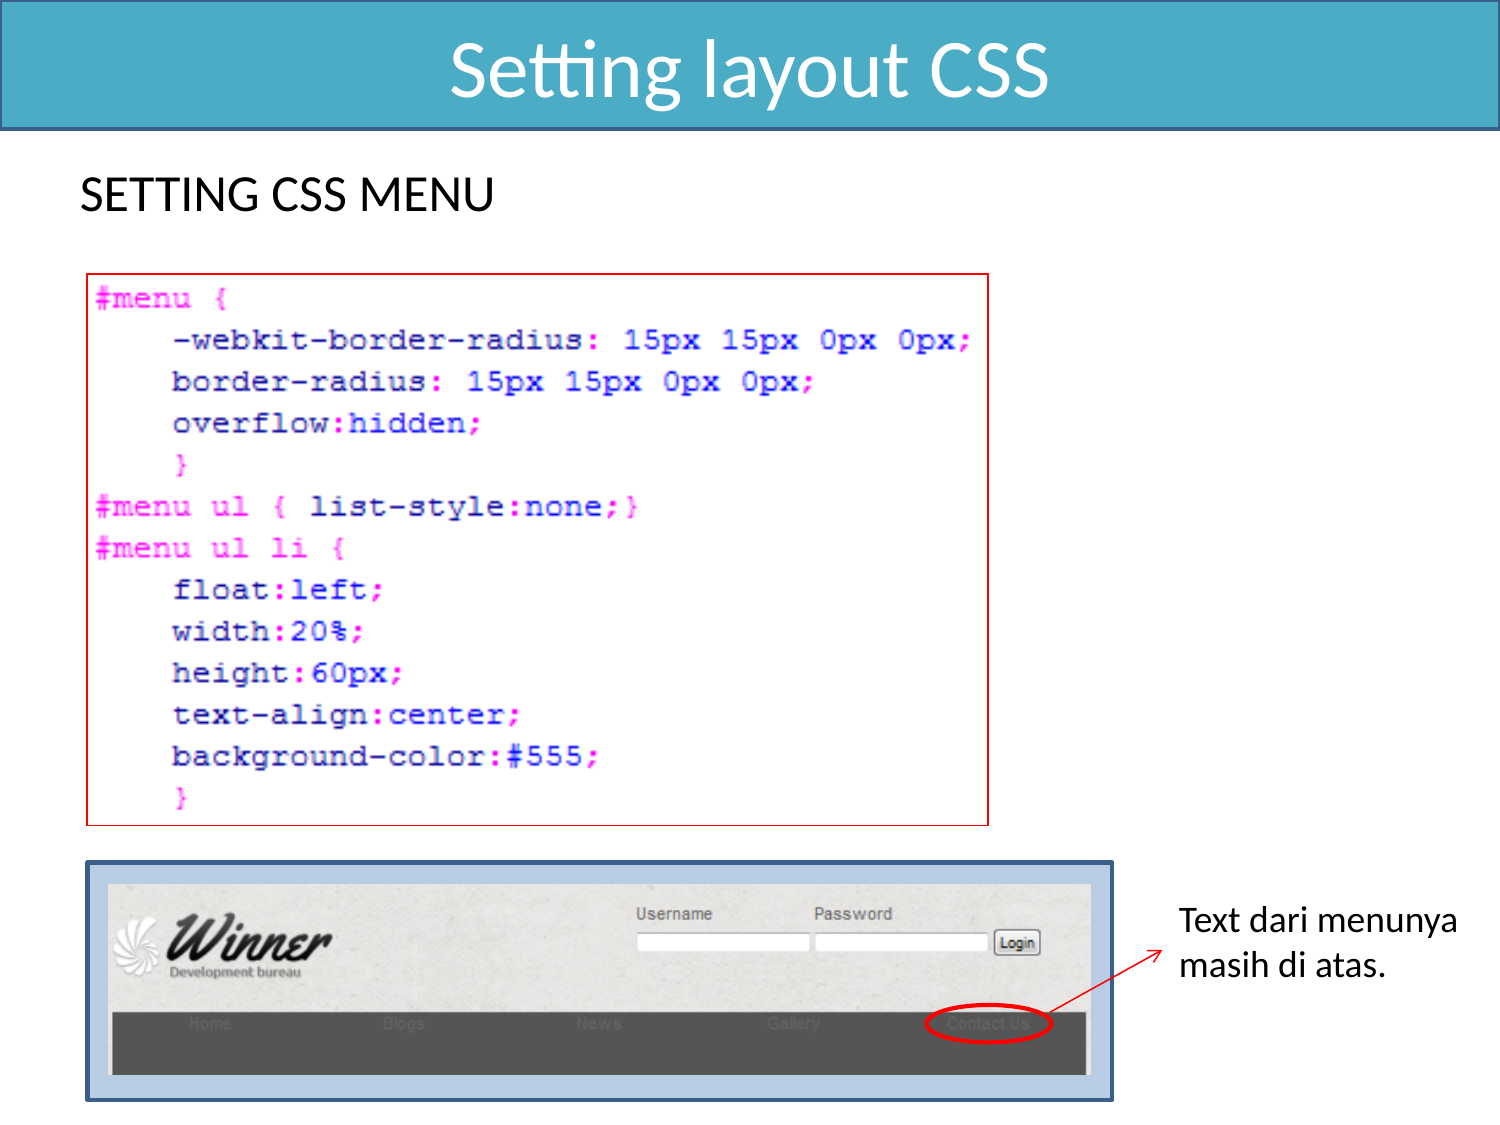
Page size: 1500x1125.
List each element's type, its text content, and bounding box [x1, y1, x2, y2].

text_box [1096, 949, 1163, 988]
text_box Text dari menunya masih di atas. [1164, 887, 1483, 993]
text_box [85, 860, 1114, 1102]
picture [107, 884, 1092, 1076]
text_box SETTING CSS MENU [64, 152, 511, 230]
text_box Setting layout CSS [0, 0, 1500, 131]
picture [87, 274, 988, 826]
